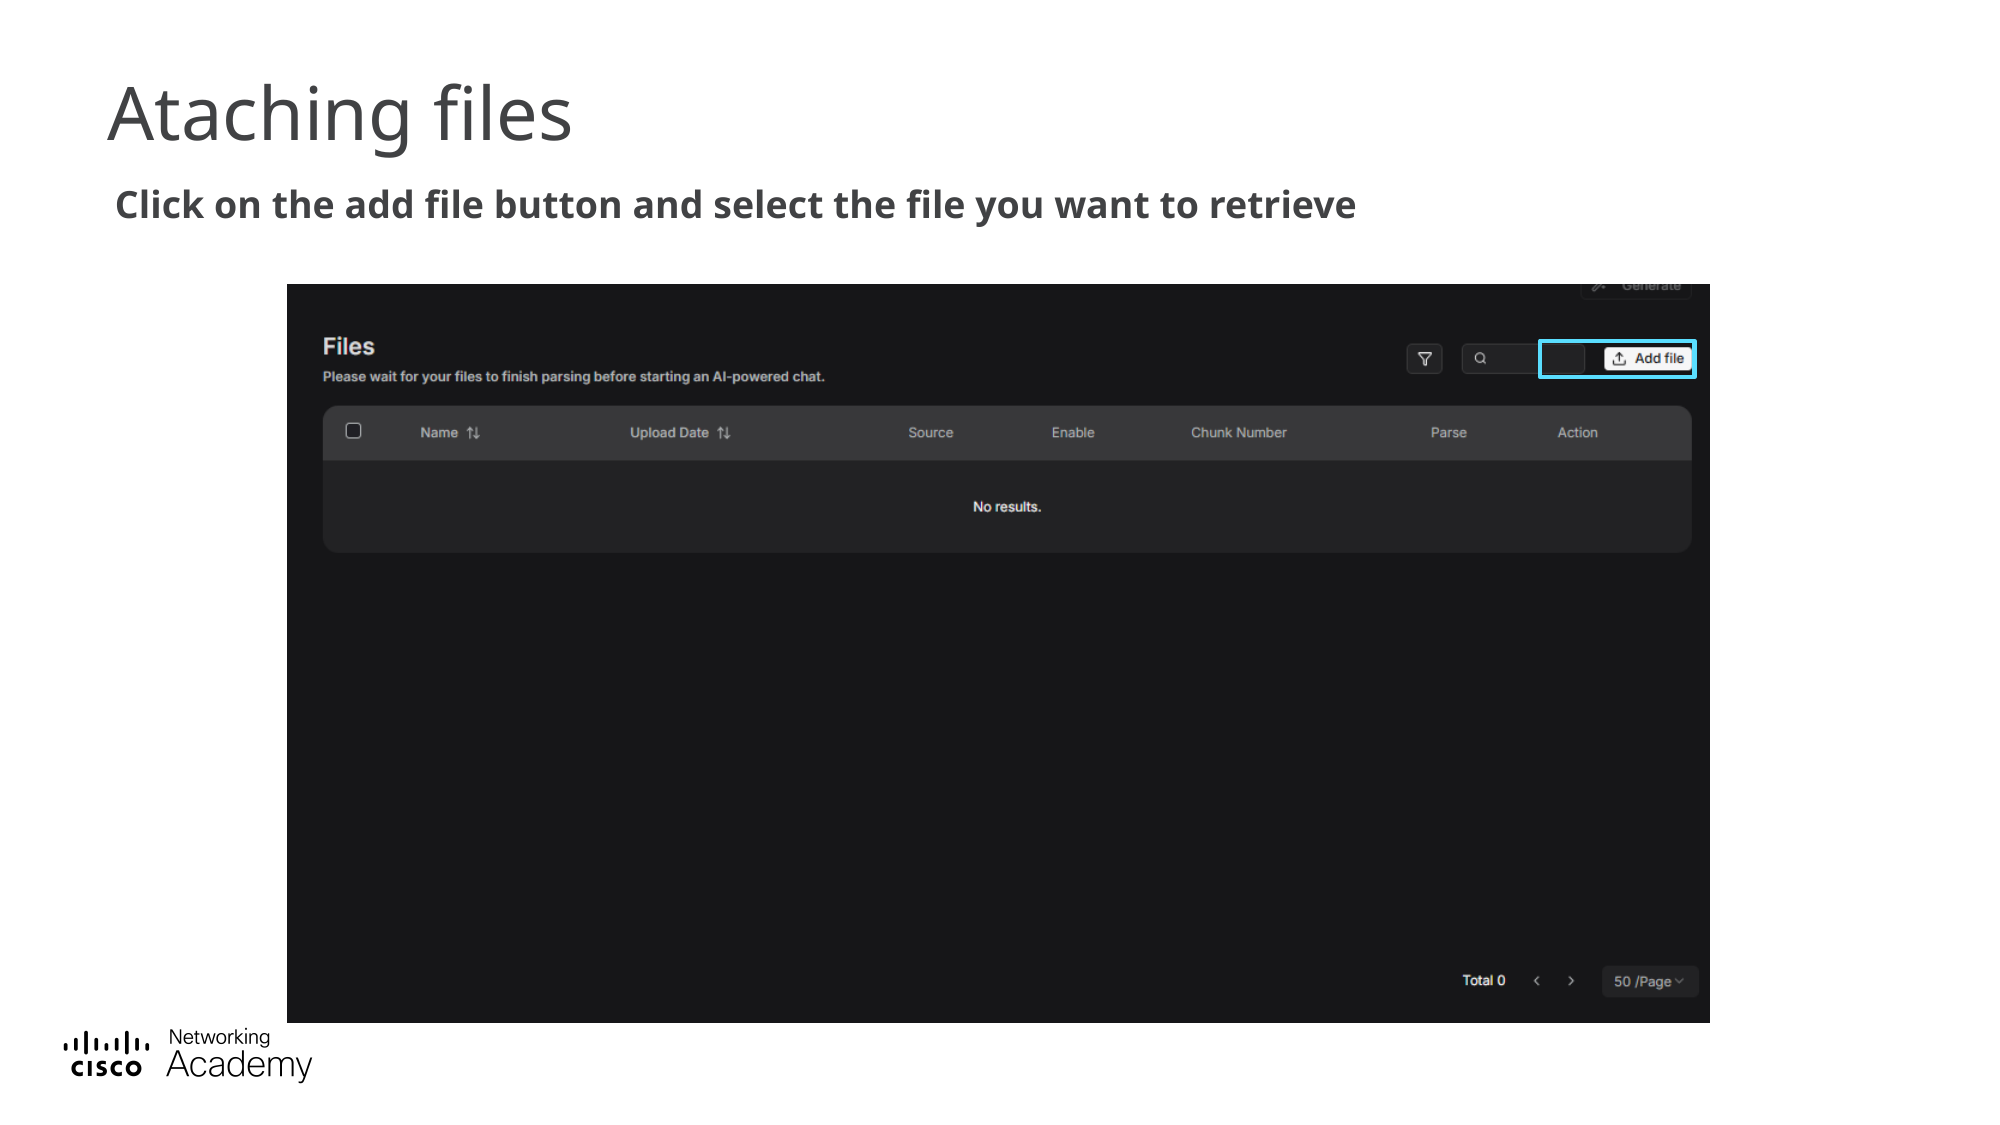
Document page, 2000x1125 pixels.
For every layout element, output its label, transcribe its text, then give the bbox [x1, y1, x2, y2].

text_box Click on the add file button and select the file you want to retrieve [100, 173, 1752, 284]
picture [287, 283, 1711, 1023]
picture [60, 1024, 316, 1087]
title Ataching files [99, 62, 1900, 175]
